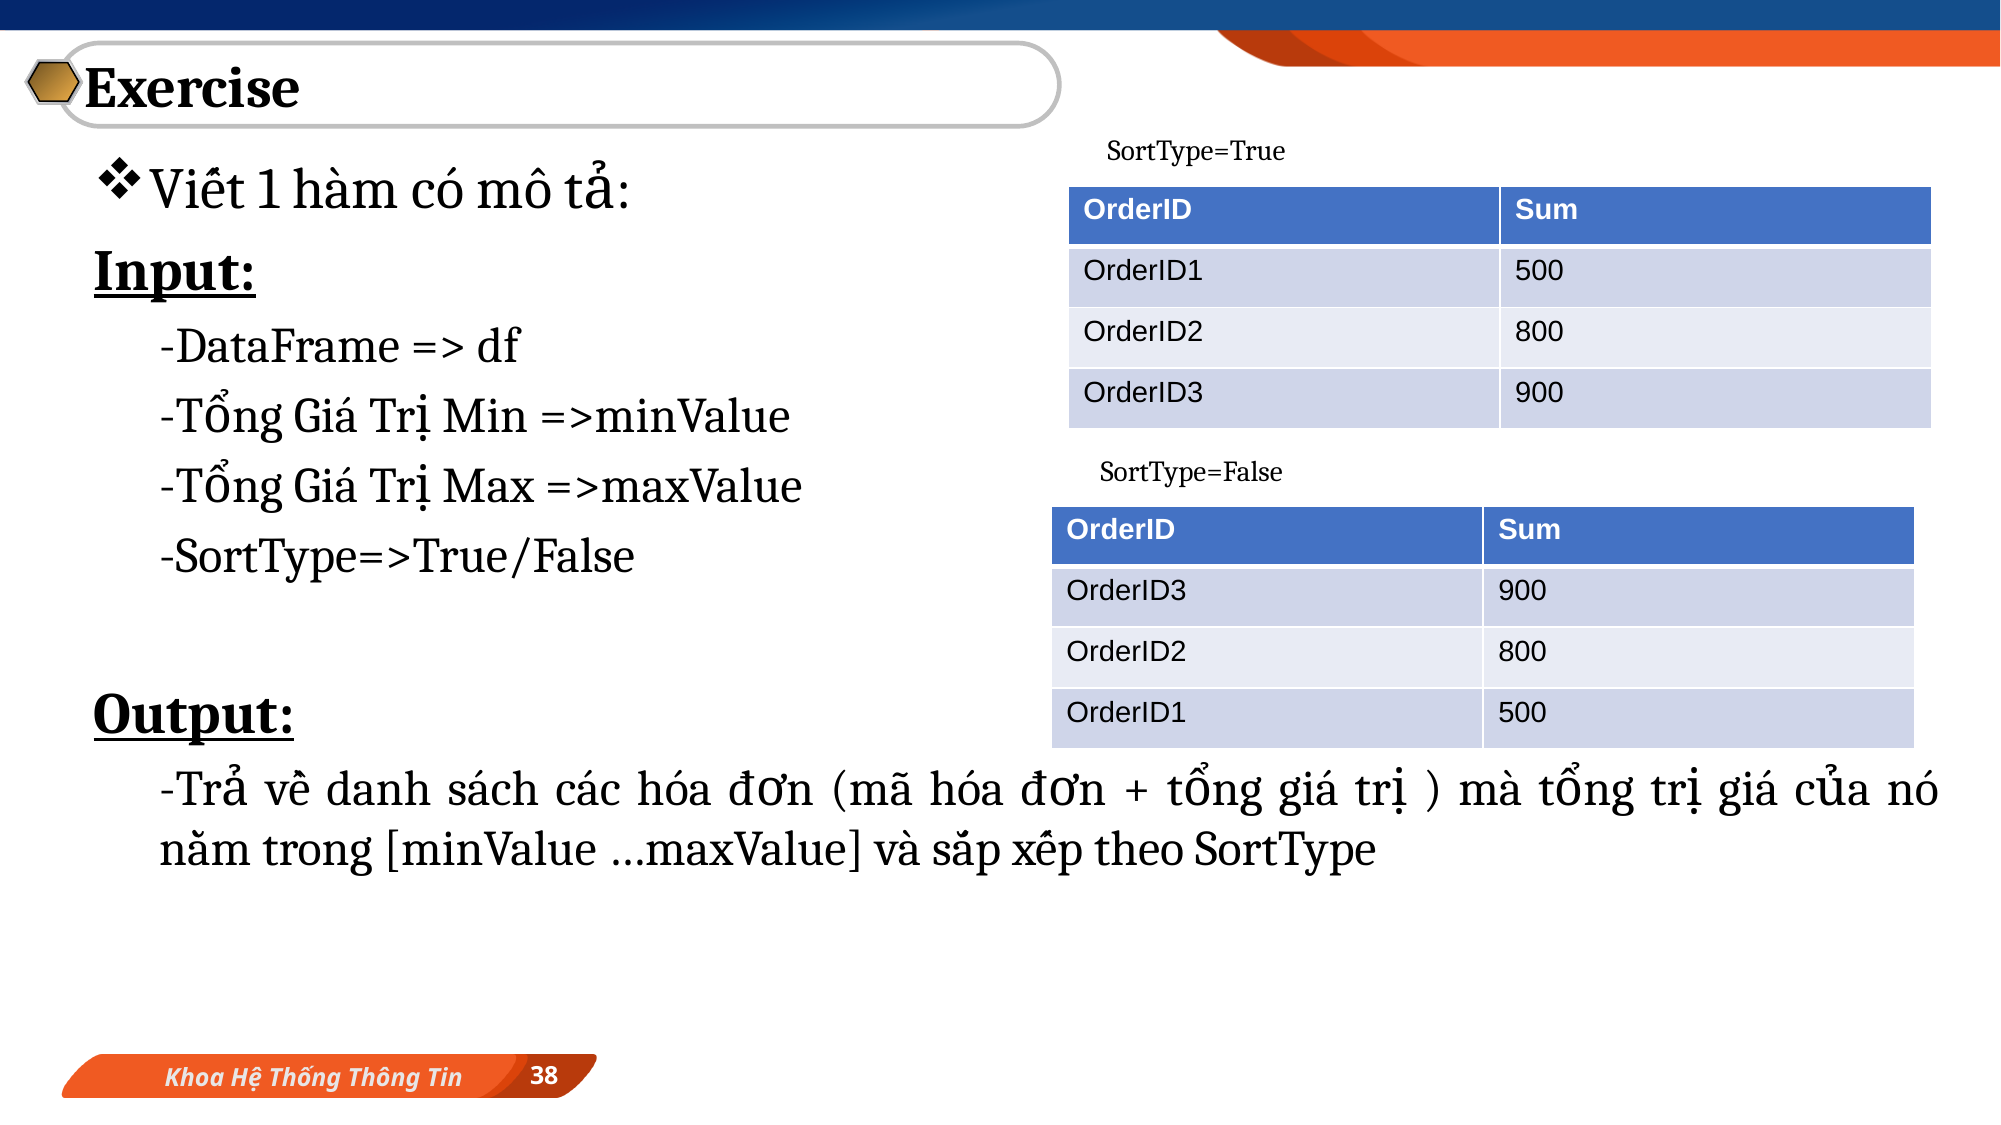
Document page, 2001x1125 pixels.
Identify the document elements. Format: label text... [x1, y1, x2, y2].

table_cell 900 [1501, 369, 1931, 428]
table_cell OrderID1 [1052, 689, 1482, 748]
text_box Viết 1 hàm có mô tả: Input: -DataFrame => df -Tổng Giá Trị Min =>minValue -Tổng Giá Trị Max =>maxValue -SortType=>True/False Output: -Trả về danh sách các hóa đơn (mã hóa đơn + tổng giá trị ) mà tổng trị giá của nó nằm trong [minValue …maxValue] và sắp xếp theo SortType [78, 143, 1954, 1005]
text_box SortType=False [1085, 444, 1298, 495]
table_header OrderID [1069, 187, 1499, 244]
table_cell 800 [1501, 308, 1931, 367]
slide_number 38 [508, 1046, 574, 1106]
text_box SortType=True [1092, 124, 1301, 174]
table_header OrderID [1052, 507, 1482, 564]
footer Khoa Hệ Thống Thông Tin [119, 1054, 508, 1098]
table_header Sum [1484, 507, 1914, 564]
table_cell OrderID3 [1069, 369, 1499, 428]
table_cell 900 [1484, 569, 1914, 626]
table_cell 500 [1484, 689, 1914, 748]
table_cell OrderID2 [1069, 308, 1499, 367]
picture [34, 1017, 624, 1125]
table_cell 500 [1501, 249, 1931, 307]
table_cell OrderID3 [1052, 569, 1482, 626]
table_cell 800 [1484, 628, 1914, 687]
picture [0, 0, 2001, 71]
table_cell OrderID1 [1069, 249, 1499, 307]
table_header Sum [1501, 187, 1931, 244]
table_cell OrderID2 [1052, 628, 1482, 687]
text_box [24, 42, 1060, 127]
